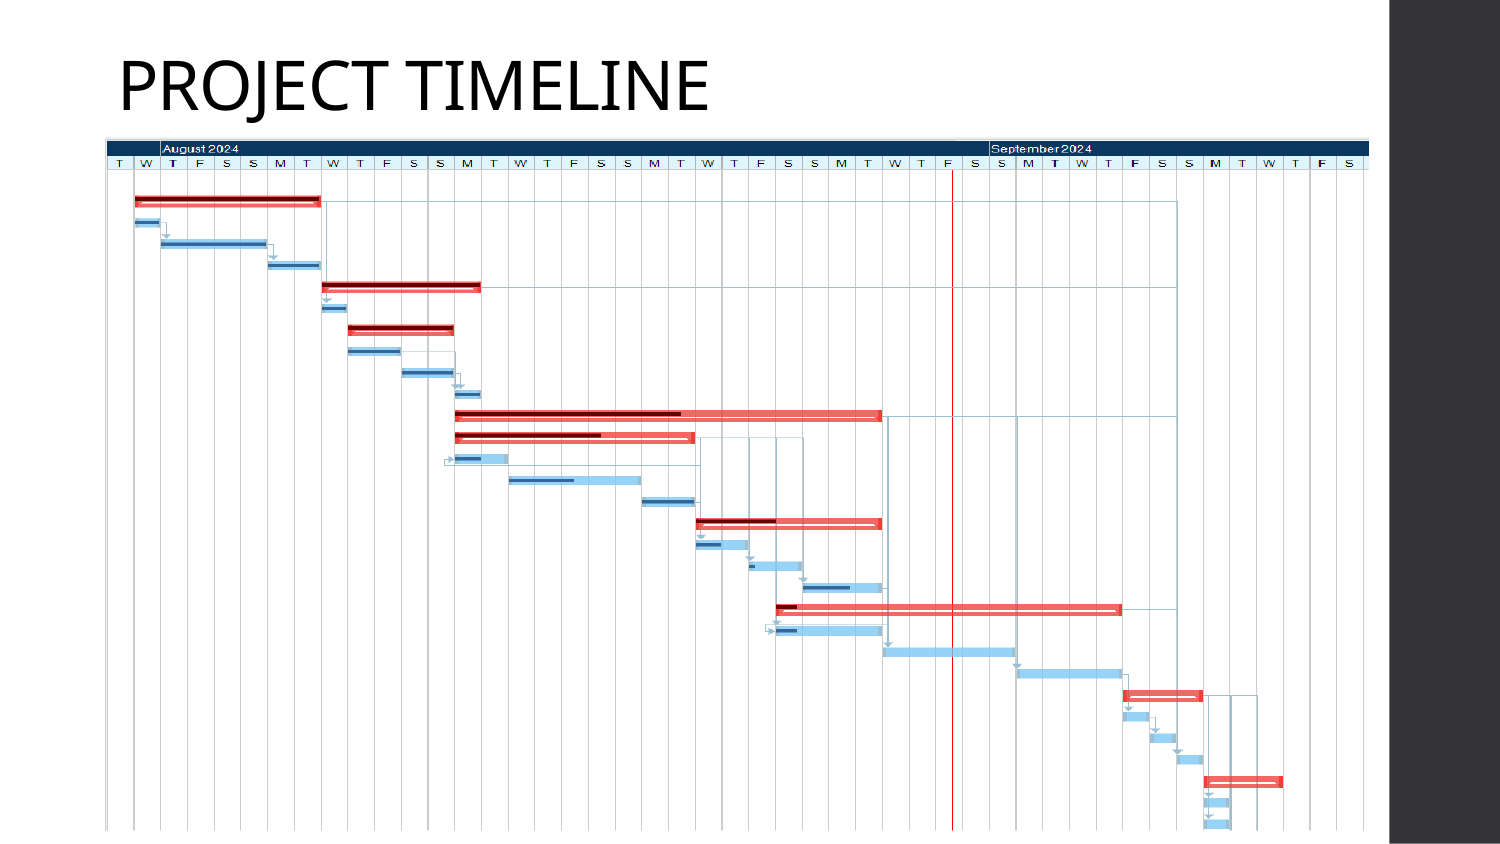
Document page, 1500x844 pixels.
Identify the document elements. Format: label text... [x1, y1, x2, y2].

picture [105, 136, 1369, 832]
title PROJECT TIMELINE [105, 45, 1288, 133]
